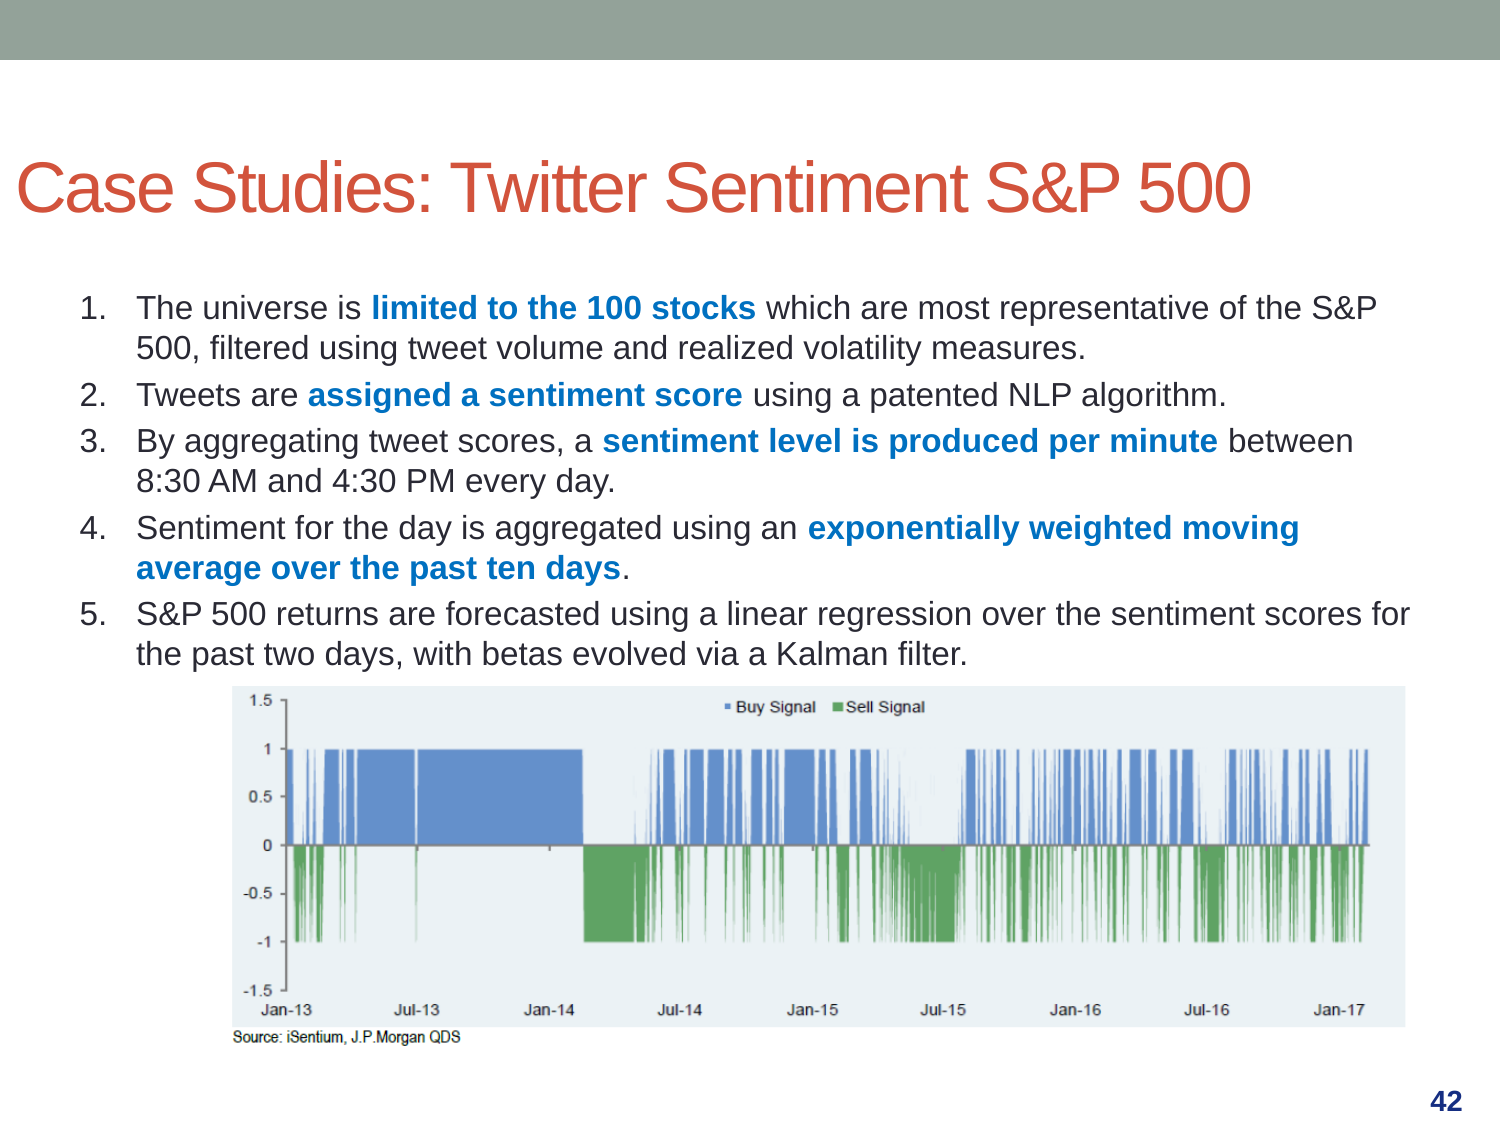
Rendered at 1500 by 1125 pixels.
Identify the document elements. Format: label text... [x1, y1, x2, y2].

title Case Studies: Twitter Sentiment S&P 500 [0, 101, 1376, 266]
slide_number 42 [1415, 1070, 1499, 1125]
picture [229, 686, 1412, 1048]
text_box The universe is limited to the 100 stocks which are most representative of the S&P 500, filtered using tweet volume and realized volatility measures. Tweets are assigned a sentiment score using a patented NLP algorithm. By aggregating tweet scores, a sentiment level is produced per minute between 8:30 AM and 4:30 PM every day. Sentiment for the day is aggregated using an exponentially weighted moving average over the past ten days. S&P 500 returns are forecasted using a linear regression over the sentiment scores for the past two days, with betas evolved via a Kalman filter. [64, 278, 1436, 1047]
